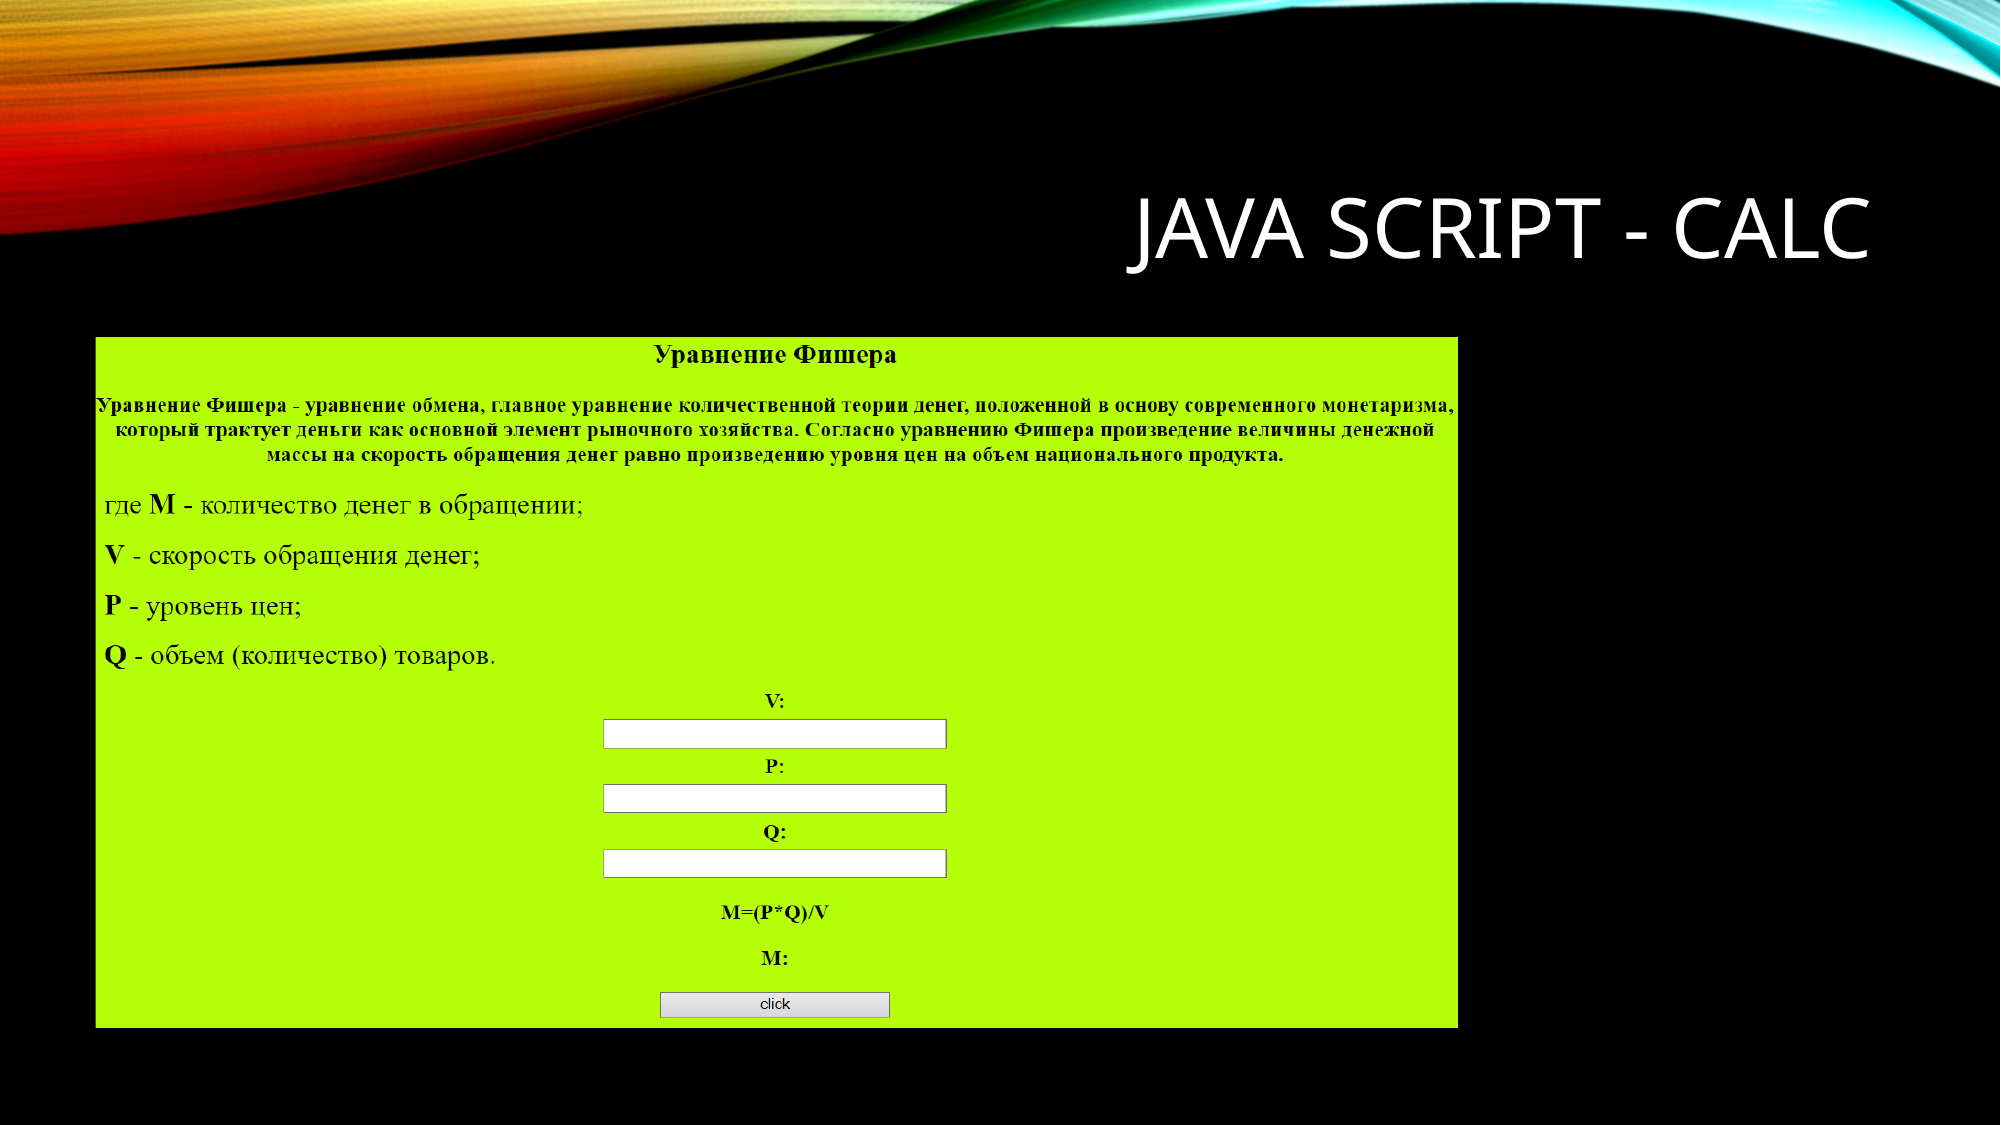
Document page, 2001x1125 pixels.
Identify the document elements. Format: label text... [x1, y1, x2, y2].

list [95, 337, 1459, 1028]
title Java script - calc [474, 125, 1888, 338]
picture [0, 0, 2000, 237]
